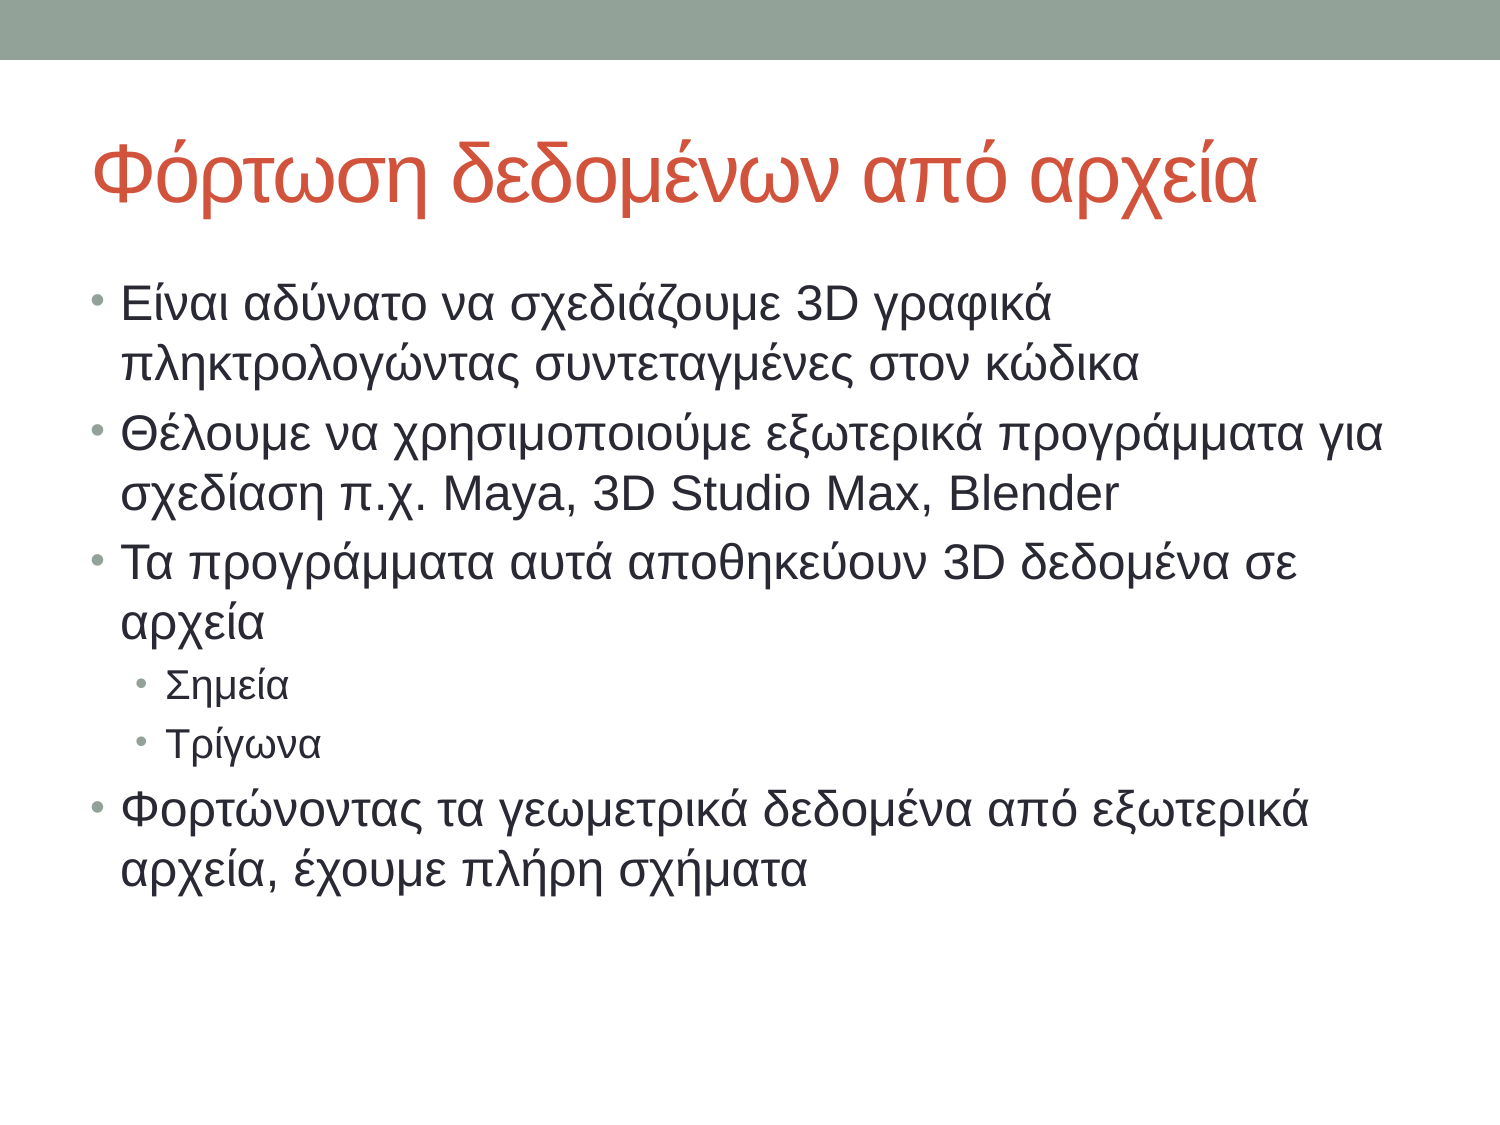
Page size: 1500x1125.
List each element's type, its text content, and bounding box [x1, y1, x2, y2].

list Είναι αδύνατο να σχεδιάζουμε 3D γραφικά πληκτρολογώντας συντεταγμένες στον κώδικα Θέλουμε να χρησιμοποιούμε εξωτερικά προγράμματα για σχεδίαση π.χ. Maya, 3D Studio Max, Blender Τα προγράμματα αυτά αποθηκεύουν 3D δεδομένα σε αρχεία Σημεία Τρίγωνα Φορτώνοντας τα γεωμετρικά δεδομένα από εξωτερικά αρχεία, έχουμε πλήρη σχήματα [75, 262, 1425, 1063]
title Φόρτωση δεδομένων από αρχεία [75, 87, 1425, 250]
